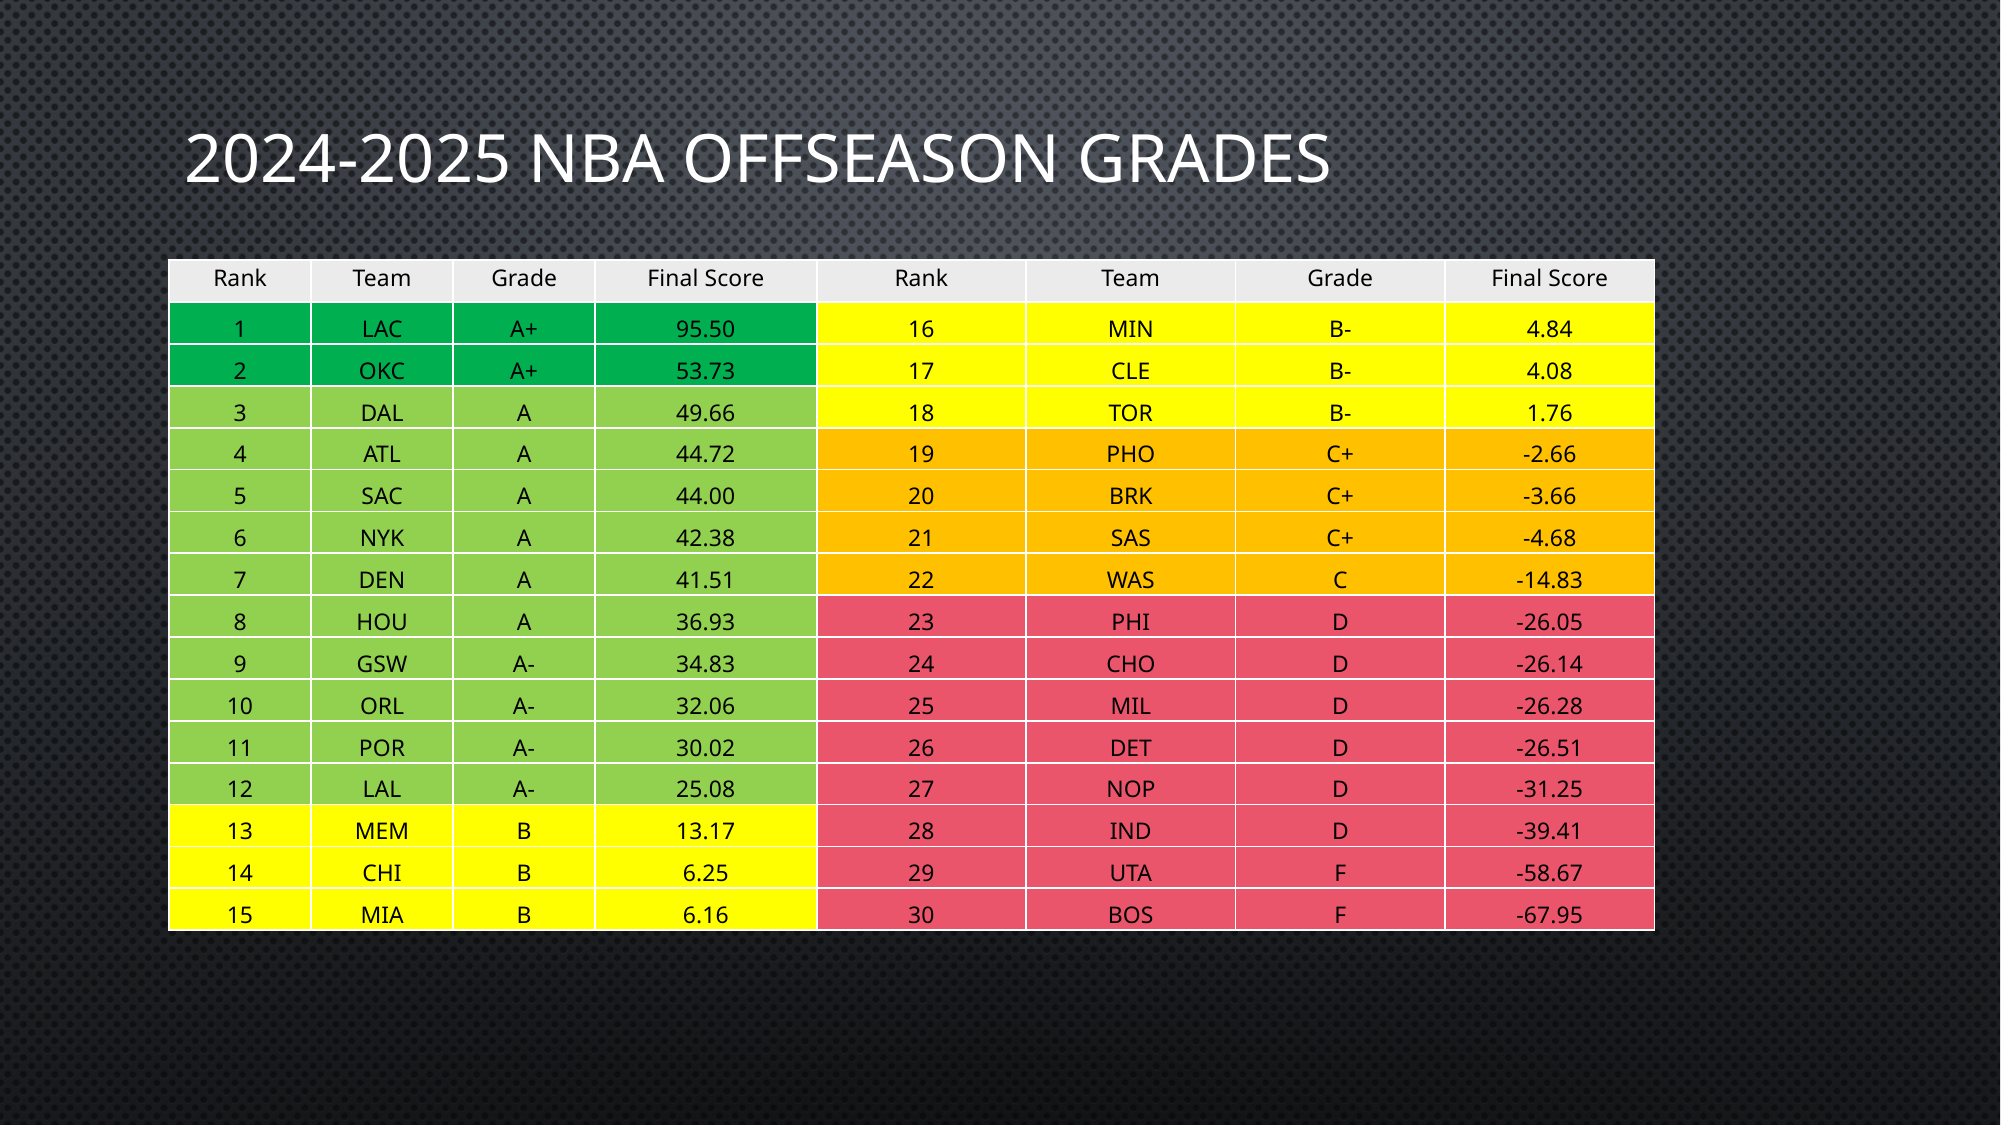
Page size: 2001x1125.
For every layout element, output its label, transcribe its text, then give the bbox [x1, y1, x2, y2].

table_cell A [454, 387, 594, 427]
table_cell 27 [818, 764, 1025, 804]
table_header Grade [454, 261, 594, 301]
table_cell 1.76 [1446, 387, 1654, 427]
table_cell B- [1236, 387, 1444, 427]
table_cell D [1236, 596, 1444, 636]
table_cell 44.72 [596, 429, 816, 469]
table_header Grade [1236, 261, 1444, 301]
table_cell DET [1027, 722, 1235, 762]
table_cell 30.02 [596, 722, 816, 762]
table_cell 12 [170, 764, 310, 804]
table_cell -14.83 [1446, 554, 1654, 594]
table_cell 42.38 [596, 512, 816, 552]
table_cell B- [1236, 345, 1444, 385]
table_cell CLE [1027, 345, 1235, 385]
table_cell PHI [1027, 596, 1235, 636]
table_cell 22 [818, 554, 1025, 594]
table_header Team [1027, 261, 1235, 301]
table_cell A- [454, 764, 594, 804]
table_cell 6 [170, 512, 310, 552]
table_cell 11 [170, 722, 310, 762]
table_cell NOP [1027, 764, 1235, 804]
table_cell DEN [312, 554, 452, 594]
table_cell -26.28 [1446, 680, 1654, 720]
table_cell 3 [170, 387, 310, 427]
table_cell 30 [818, 889, 1025, 929]
table_cell -67.95 [1446, 889, 1654, 929]
table_cell F [1236, 847, 1444, 887]
table_cell -58.67 [1446, 847, 1654, 887]
table_cell 25 [818, 680, 1025, 720]
table_cell BOS [1027, 889, 1235, 929]
table_cell C+ [1236, 470, 1444, 511]
table_cell B [454, 847, 594, 887]
table_cell HOU [312, 596, 452, 636]
table_cell 2 [170, 345, 310, 385]
table_cell B [454, 889, 594, 929]
table_cell SAS [1027, 512, 1235, 552]
table_cell 49.66 [596, 387, 816, 427]
table_cell LAL [312, 764, 452, 804]
table_cell 36.93 [596, 596, 816, 636]
table_header Team [312, 261, 452, 301]
table_cell B [454, 805, 594, 846]
table_cell 4.08 [1446, 345, 1654, 385]
table_cell 10 [170, 680, 310, 720]
table_cell A [454, 554, 594, 594]
table_cell 6.16 [596, 889, 816, 929]
table_cell 14 [170, 847, 310, 887]
table_cell 8 [170, 596, 310, 636]
table_cell 1 [170, 303, 310, 343]
table_cell 95.50 [596, 303, 816, 343]
table_cell 18 [818, 387, 1025, 427]
table_cell 28 [818, 805, 1025, 846]
table_cell POR [312, 722, 452, 762]
table_cell D [1236, 805, 1444, 846]
table_cell 44.00 [596, 470, 816, 511]
table_cell A [454, 470, 594, 511]
table_cell A [454, 512, 594, 552]
table_cell -39.41 [1446, 805, 1654, 846]
table_header Final Score [1446, 261, 1654, 301]
table_cell D [1236, 638, 1444, 678]
table_cell 5 [170, 470, 310, 511]
table_cell ORL [312, 680, 452, 720]
table_cell -26.14 [1446, 638, 1654, 678]
table_cell 24 [818, 638, 1025, 678]
table_cell A [454, 429, 594, 469]
table_cell 29 [818, 847, 1025, 887]
table_cell 9 [170, 638, 310, 678]
table_cell MIL [1027, 680, 1235, 720]
table_cell SAC [312, 470, 452, 511]
table_cell 17 [818, 345, 1025, 385]
table_cell -26.51 [1446, 722, 1654, 762]
table_cell -31.25 [1446, 764, 1654, 804]
table_cell BRK [1027, 470, 1235, 511]
table_cell IND [1027, 805, 1235, 846]
table_cell 41.51 [596, 554, 816, 594]
table_cell CHO [1027, 638, 1235, 678]
table_cell WAS [1027, 554, 1235, 594]
table_cell CHI [312, 847, 452, 887]
table_cell F [1236, 889, 1444, 929]
table_cell -2.66 [1446, 429, 1654, 469]
table_cell A+ [454, 345, 594, 385]
table_header Rank [170, 261, 310, 301]
table_cell -26.05 [1446, 596, 1654, 636]
table_cell D [1236, 764, 1444, 804]
table_cell 4.84 [1446, 303, 1654, 343]
table_cell B- [1236, 303, 1444, 343]
table_cell C+ [1236, 429, 1444, 469]
table_cell TOR [1027, 387, 1235, 427]
table_cell 23 [818, 596, 1025, 636]
table_cell MIN [1027, 303, 1235, 343]
table_cell C+ [1236, 512, 1444, 552]
table_cell MEM [312, 805, 452, 846]
table_cell -4.68 [1446, 512, 1654, 552]
table_cell -3.66 [1446, 470, 1654, 511]
table_cell A+ [454, 303, 594, 343]
table_cell 34.83 [596, 638, 816, 678]
table_cell PHO [1027, 429, 1235, 469]
table_cell GSW [312, 638, 452, 678]
table_cell 32.06 [596, 680, 816, 720]
table_cell D [1236, 722, 1444, 762]
table_cell D [1236, 680, 1444, 720]
table_cell A [454, 596, 594, 636]
table_cell 21 [818, 512, 1025, 552]
table_cell 19 [818, 429, 1025, 469]
table_cell 13.17 [596, 805, 816, 846]
table_cell MIA [312, 889, 452, 929]
table_cell UTA [1027, 847, 1235, 887]
table_header Rank [818, 261, 1025, 301]
table_cell C [1236, 554, 1444, 594]
table_cell 7 [170, 554, 310, 594]
table_cell OKC [312, 345, 452, 385]
table_cell 20 [818, 470, 1025, 511]
table_cell 26 [818, 722, 1025, 762]
table_cell 6.25 [596, 847, 816, 887]
table_cell A- [454, 722, 594, 762]
table_cell DAL [312, 387, 452, 427]
table_cell A- [454, 680, 594, 720]
table_cell LAC [312, 303, 452, 343]
table_cell A- [454, 638, 594, 678]
table_cell 53.73 [596, 345, 816, 385]
table_cell ATL [312, 429, 452, 469]
table_cell NYK [312, 512, 452, 552]
table_cell 15 [170, 889, 310, 929]
table_cell 16 [818, 303, 1025, 343]
table_cell 25.08 [596, 764, 816, 804]
table_cell 4 [170, 429, 310, 469]
table_cell 13 [170, 805, 310, 846]
table_header Final Score [596, 261, 816, 301]
title 2024-2025 NBA OFFSEASON GRADES [169, 0, 1795, 313]
